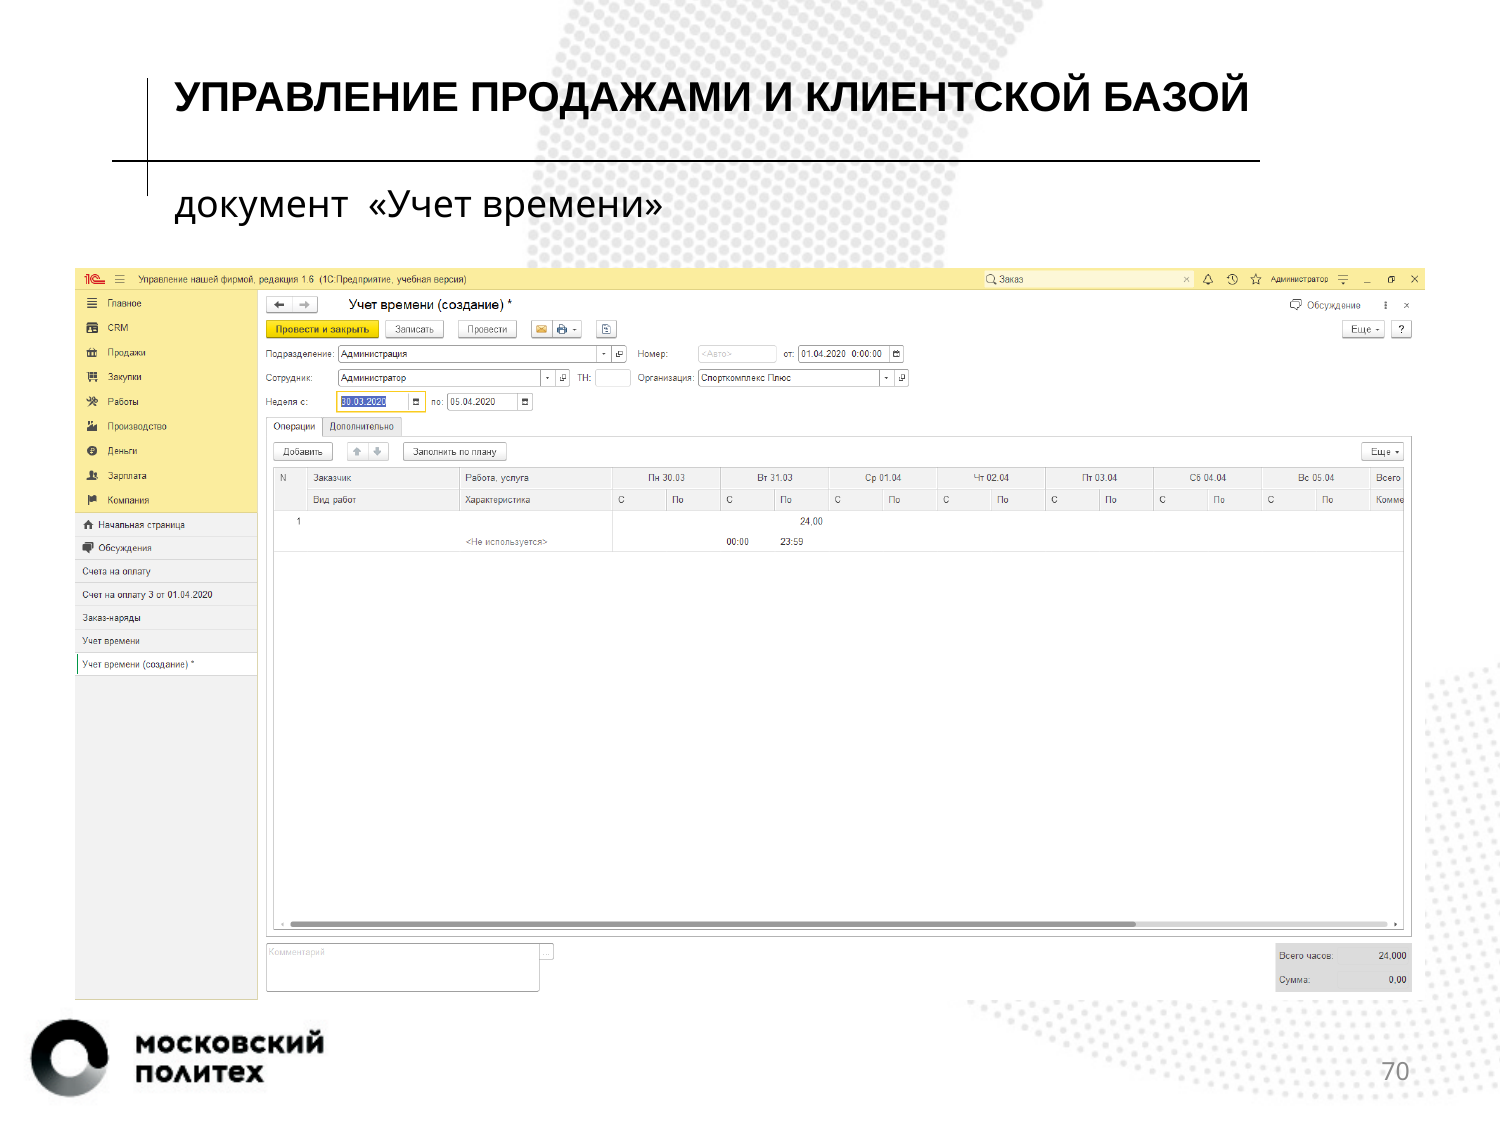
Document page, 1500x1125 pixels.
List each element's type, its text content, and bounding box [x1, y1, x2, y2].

title документ «Учет времени» [159, 161, 1427, 244]
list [74, 267, 1426, 1000]
picture [0, 0, 1500, 1125]
slide_number 70 [1074, 1042, 1425, 1103]
text_box управление продажами и клиентской базой [159, 78, 1427, 161]
